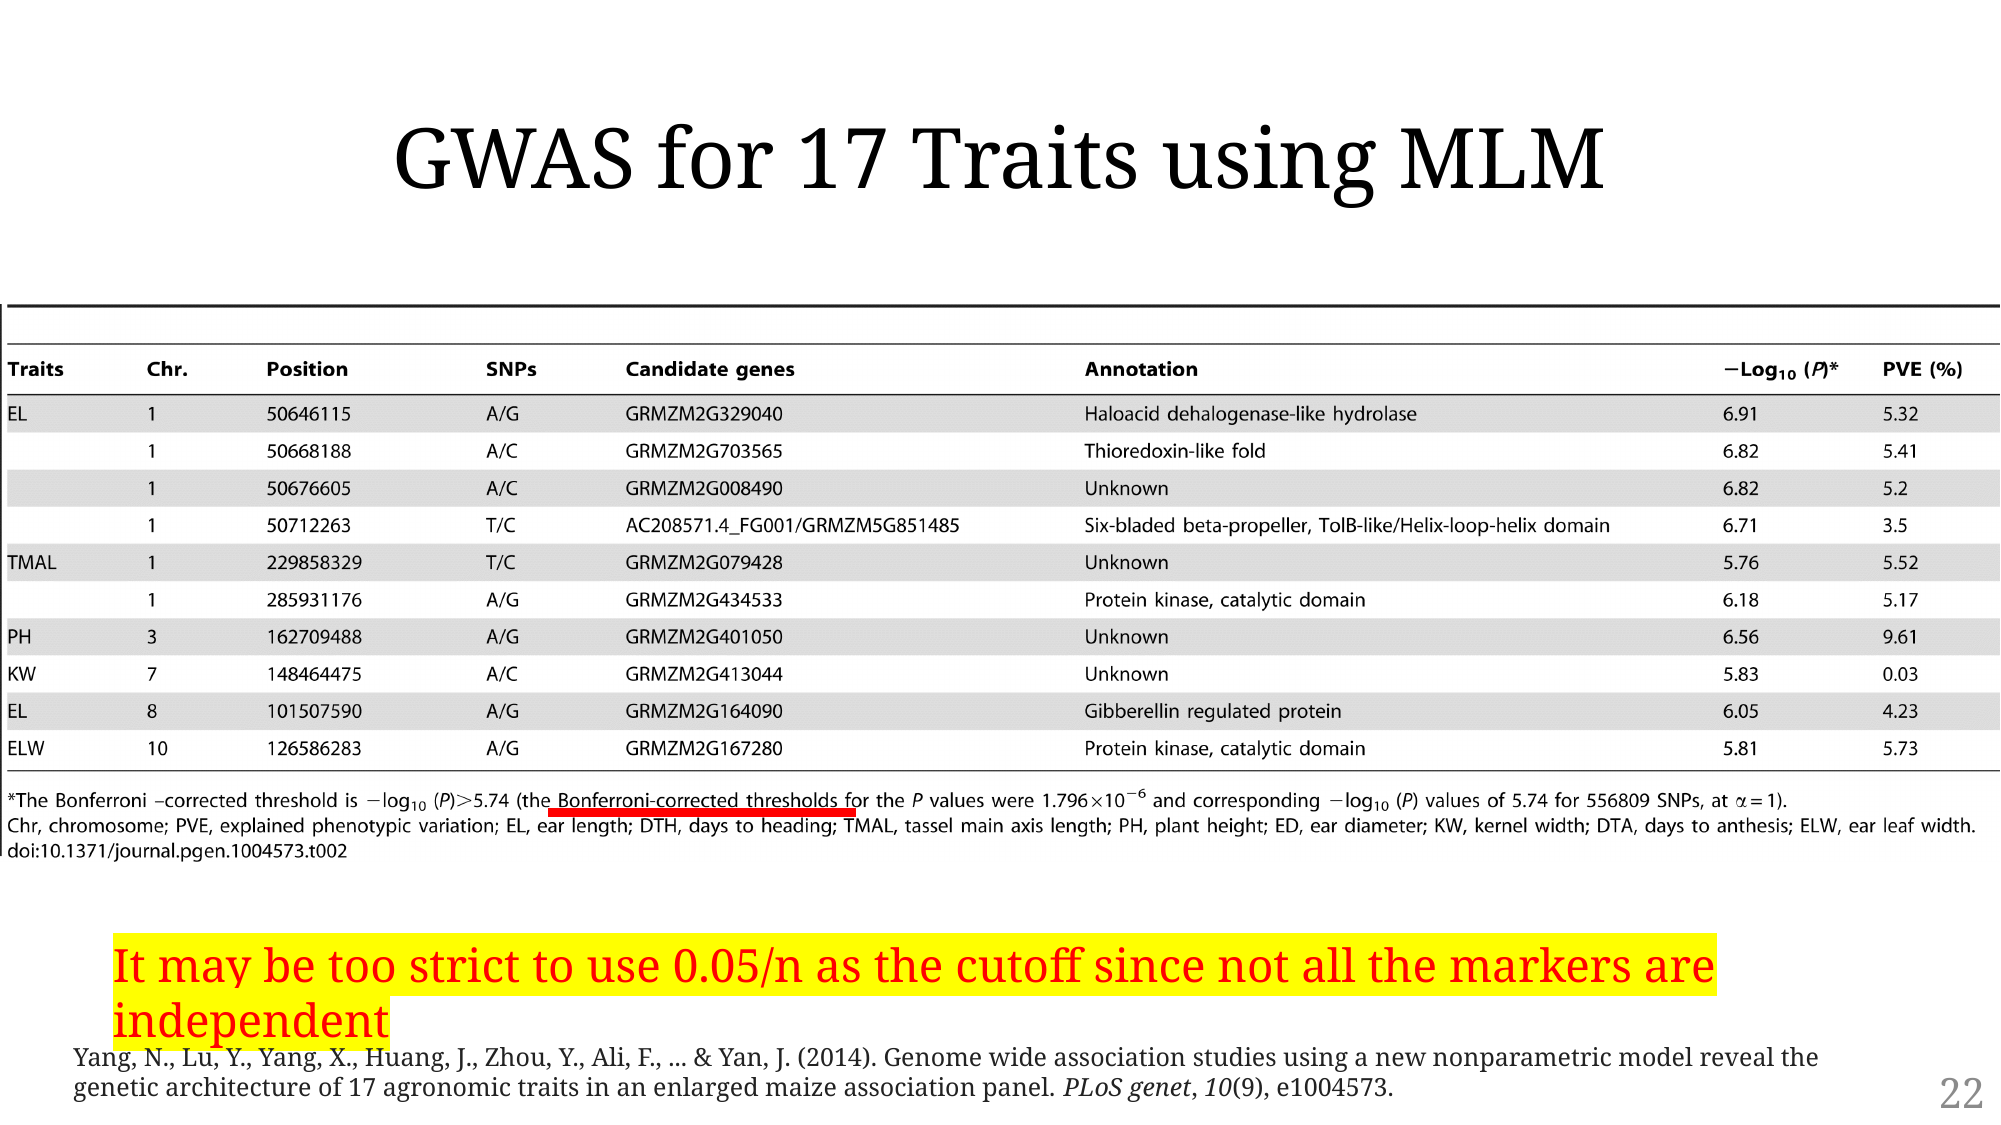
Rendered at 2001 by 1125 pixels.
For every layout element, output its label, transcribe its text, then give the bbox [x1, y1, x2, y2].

title GWAS for 17 Traits using MLM [137, 52, 1863, 271]
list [0, 304, 2000, 862]
slide_number 22 [1550, 1065, 2000, 1125]
text_box It may be too strict to use 0.05/n as the cutoff since not all the markers are independent [98, 929, 1902, 1054]
text_box Yang, N., Lu, Y., Yang, X., Huang, J., Zhou, Y., Ali, F., ... & Yan, J. (2014). Genome wide association studies using a new nonparametric model reveal the genetic architecture of 17 agronomic traits in an enlarged maize association panel. PLoS genet, 10(9), e1004573. [58, 1034, 1853, 1110]
